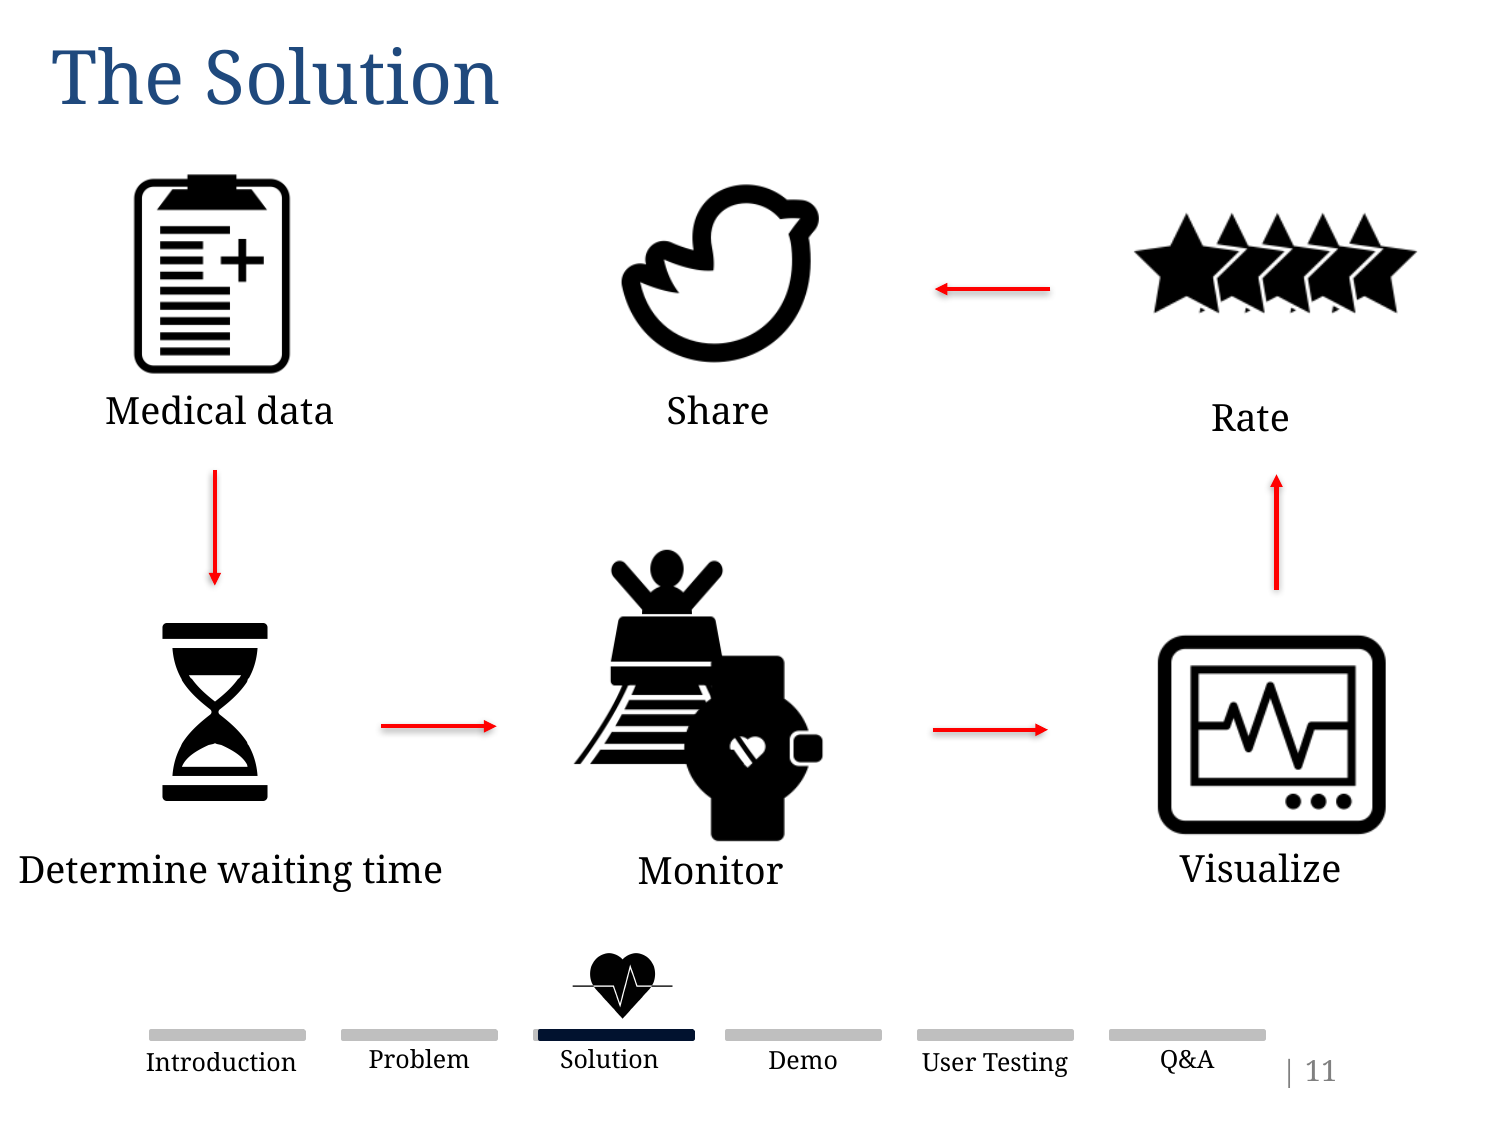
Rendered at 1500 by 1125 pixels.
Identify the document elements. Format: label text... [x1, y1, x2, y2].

picture [1138, 601, 1407, 869]
text_box Visualize [1006, 837, 1500, 898]
text_box Medical data [0, 379, 463, 440]
text_box Determine waiting time [0, 838, 486, 898]
picture [116, 613, 314, 811]
text_box Share [463, 379, 973, 440]
picture [602, 160, 834, 392]
picture [563, 538, 880, 869]
picture [558, 925, 687, 1026]
title The Solution [36, 33, 1276, 116]
picture [105, 167, 318, 380]
picture [1129, 118, 1423, 412]
text_box Rate [995, 386, 1500, 447]
text_box Monitor [456, 839, 966, 900]
